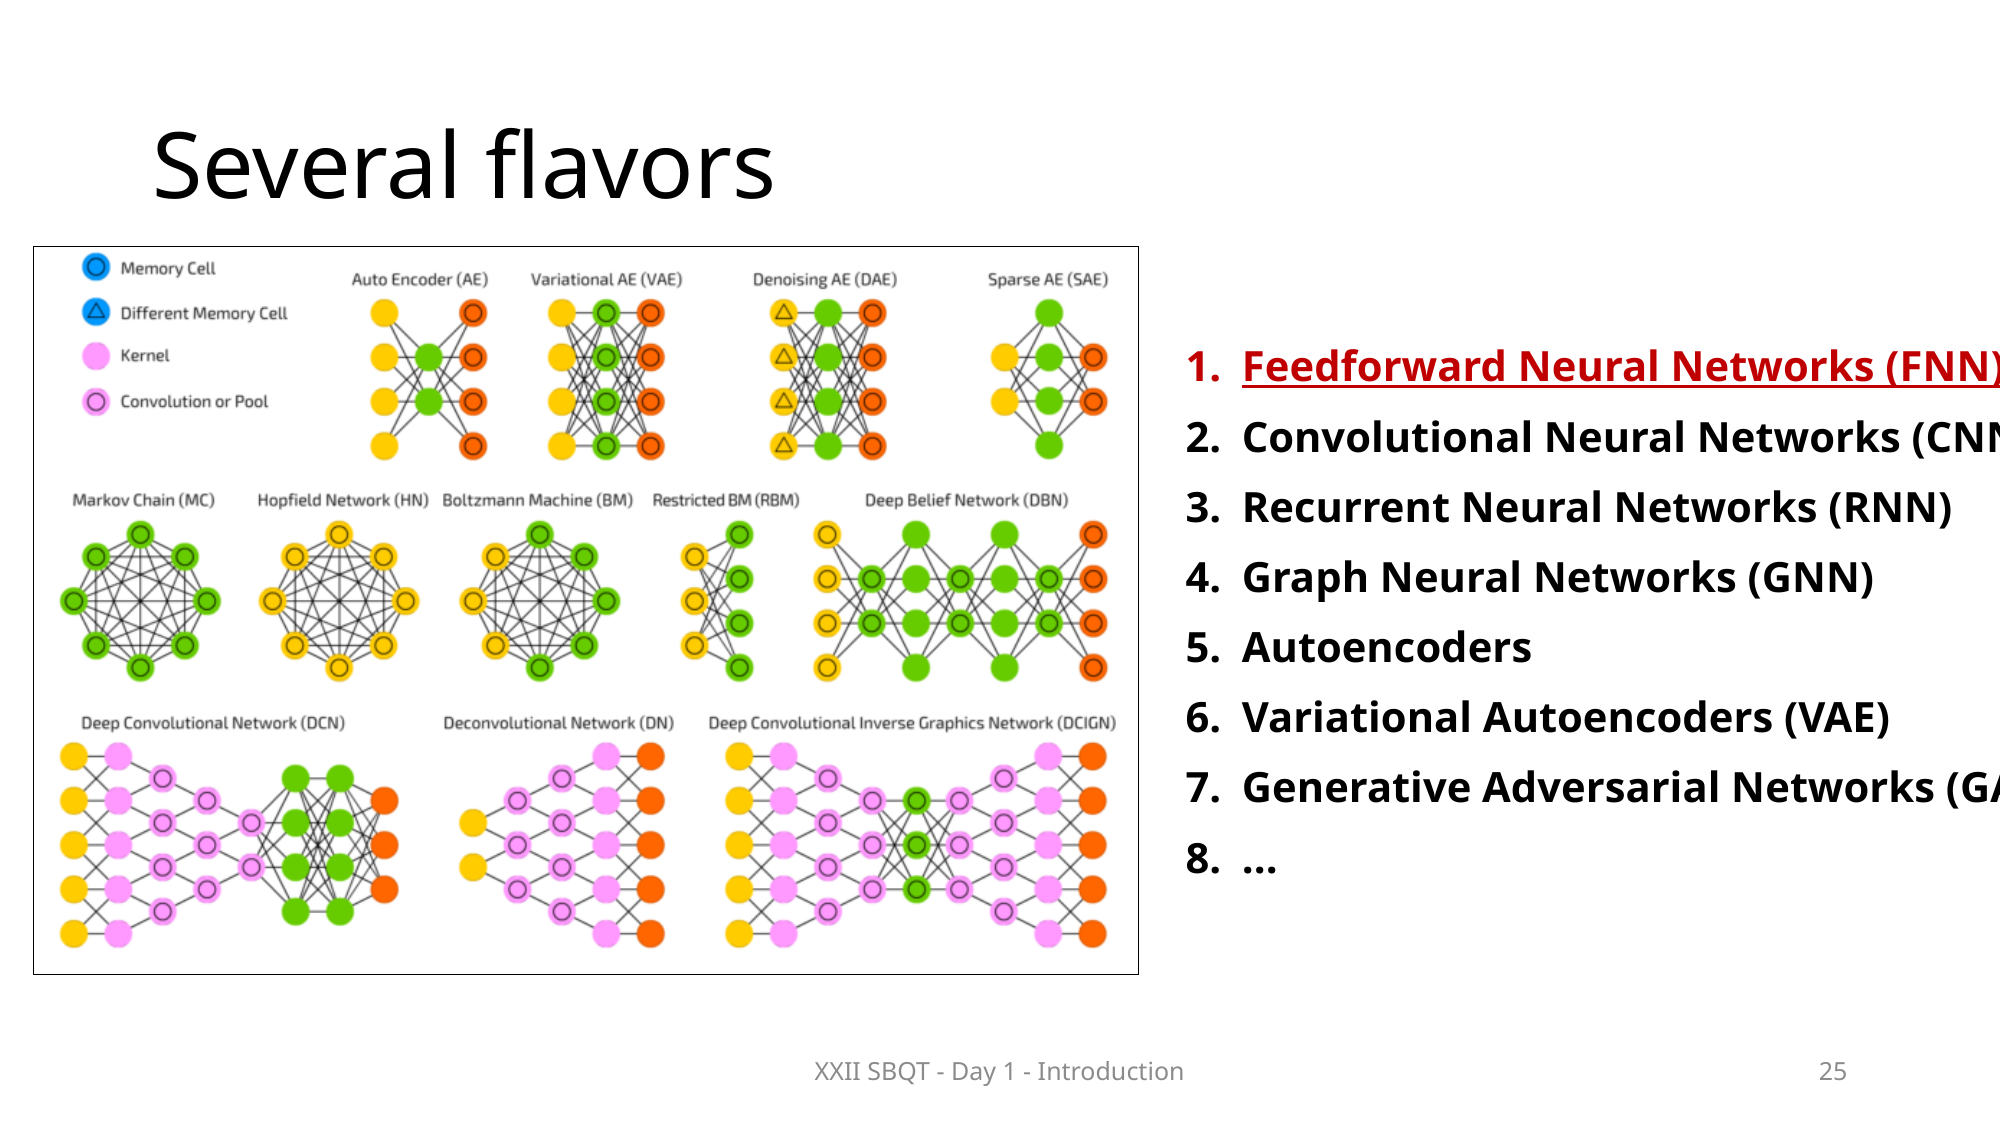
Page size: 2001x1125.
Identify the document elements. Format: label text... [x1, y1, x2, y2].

text_box Feedforward Neural Networks (FNN) Convolutional Neural Networks (CNN) Recurrent Neural Networks (RNN) Graph Neural Networks (GNN) Autoencoders Variational Autoencoders (VAE) Generative Adversarial Networks (GANs) ... [1170, 329, 2000, 889]
slide_number 25 [1412, 1042, 1863, 1103]
footer XXII SBQT - Day 1 - Introduction [662, 1042, 1338, 1103]
picture [32, 246, 1139, 975]
title Several flavors [137, 59, 1863, 278]
